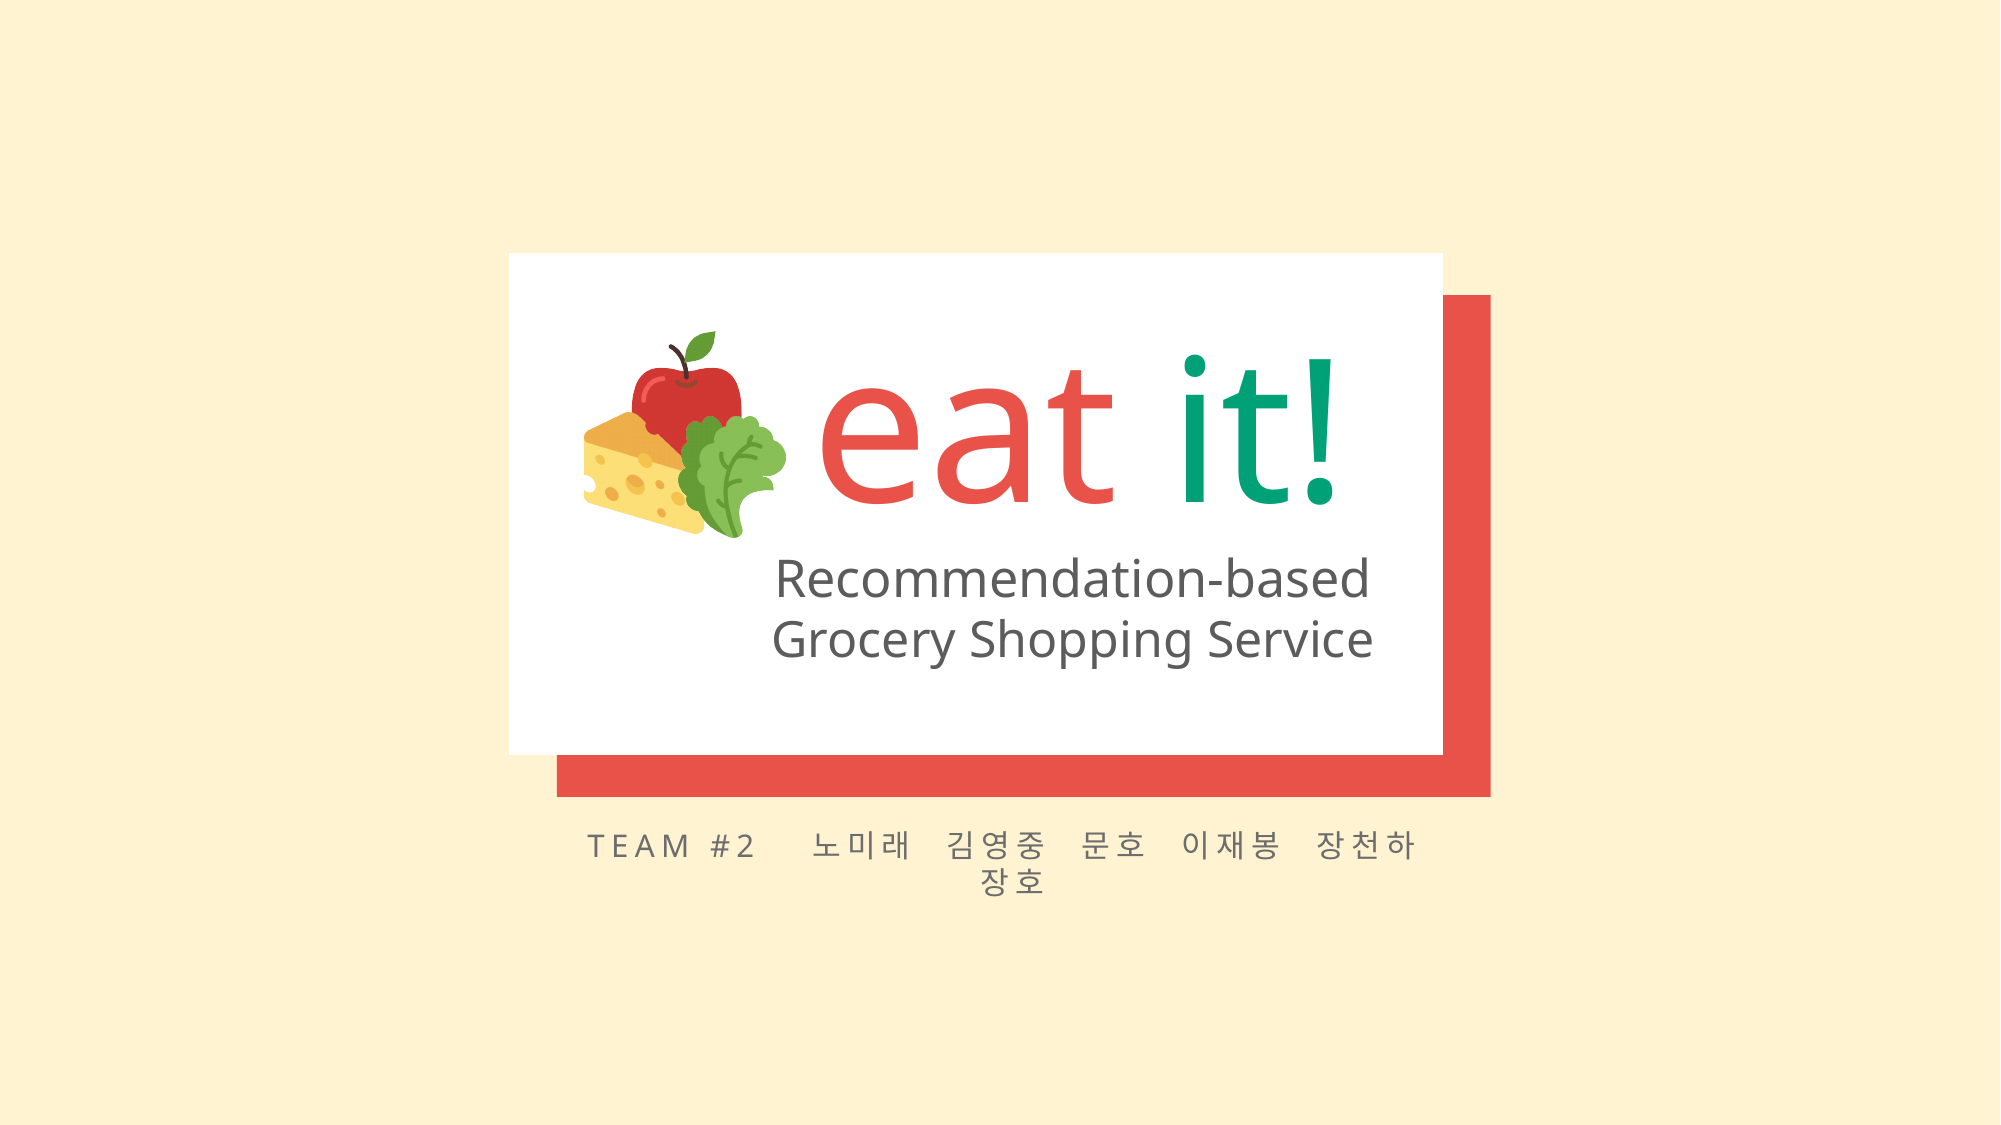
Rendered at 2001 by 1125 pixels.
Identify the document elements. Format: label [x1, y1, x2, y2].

text_box [509, 253, 1491, 872]
